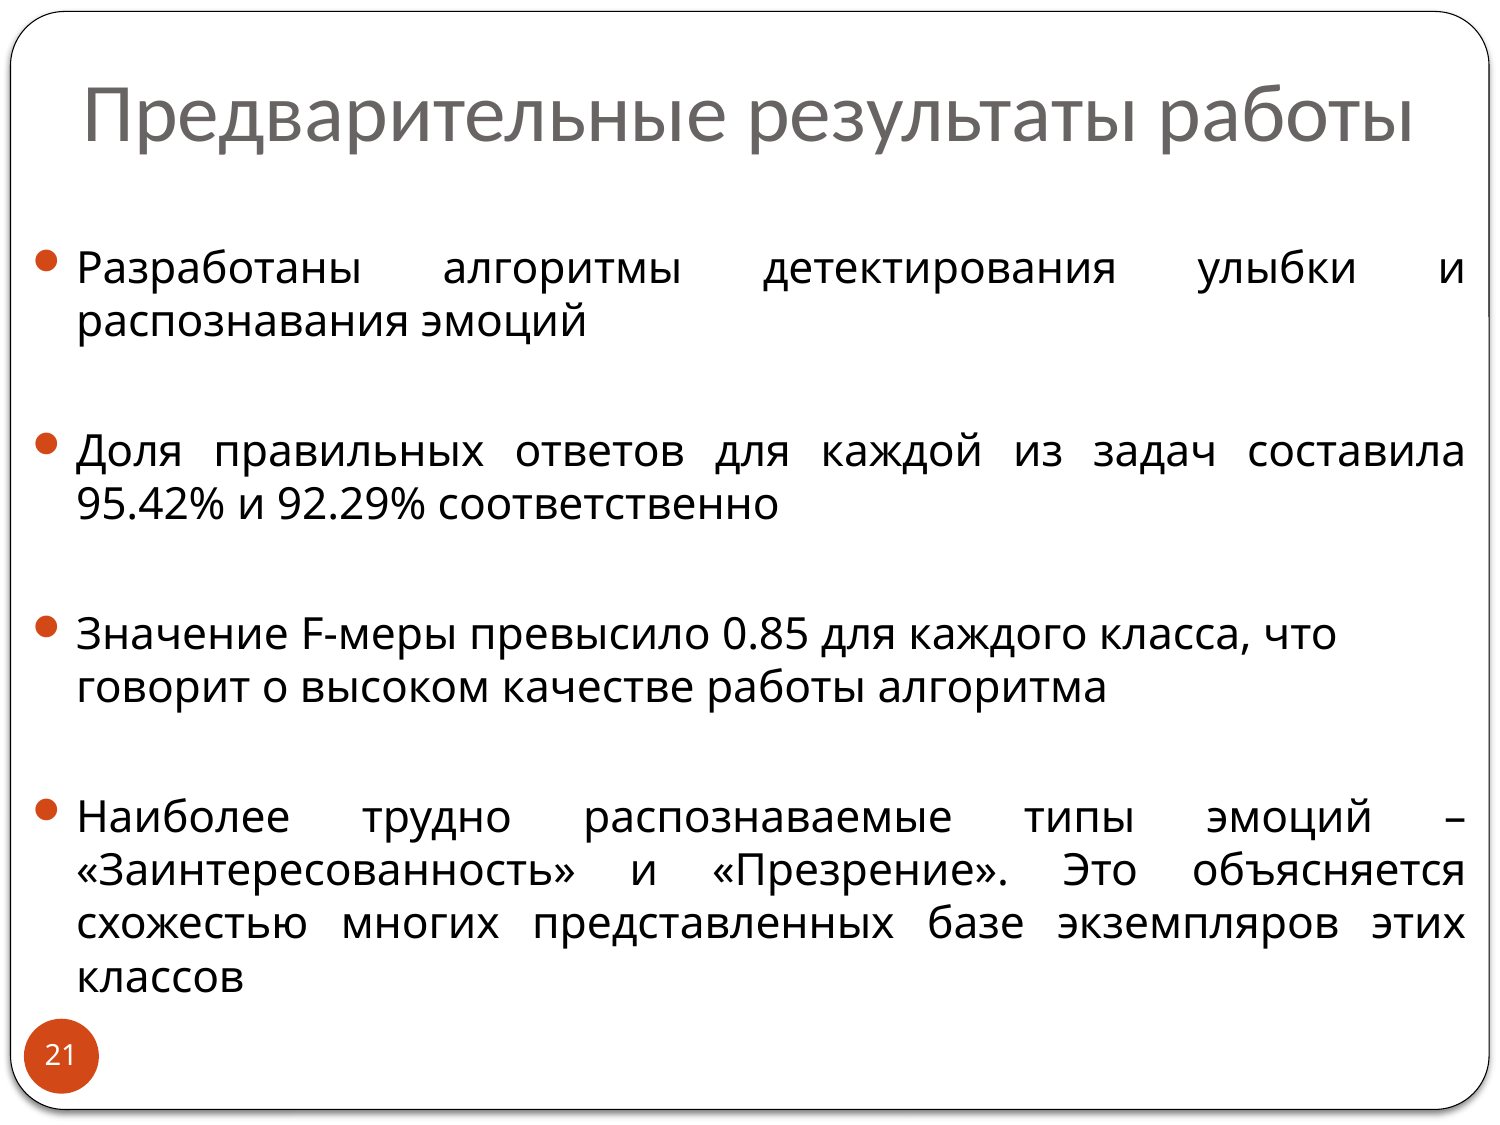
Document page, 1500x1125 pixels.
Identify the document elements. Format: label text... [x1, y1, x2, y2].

slide_number 21 [23, 1018, 99, 1094]
text_box [76, 680, 1329, 742]
title Предварительные результаты работы [17, 42, 1483, 173]
list Разработаны алгоритмы детектирования улыбки и распознавания эмоций Доля правильных ответов для каждой из задач составила 95.42% и 92.29% соответственно Значение F-меры превысило 0.85 для каждого класса, что говорит о высоком качестве работы алгоритма Наиболее трудно распознаваемые типы эмоций – «Заинтересованность» и «Презрение». Это объясняется схожестью многих представленных базе экземпляров этих классов [17, 231, 1483, 1012]
